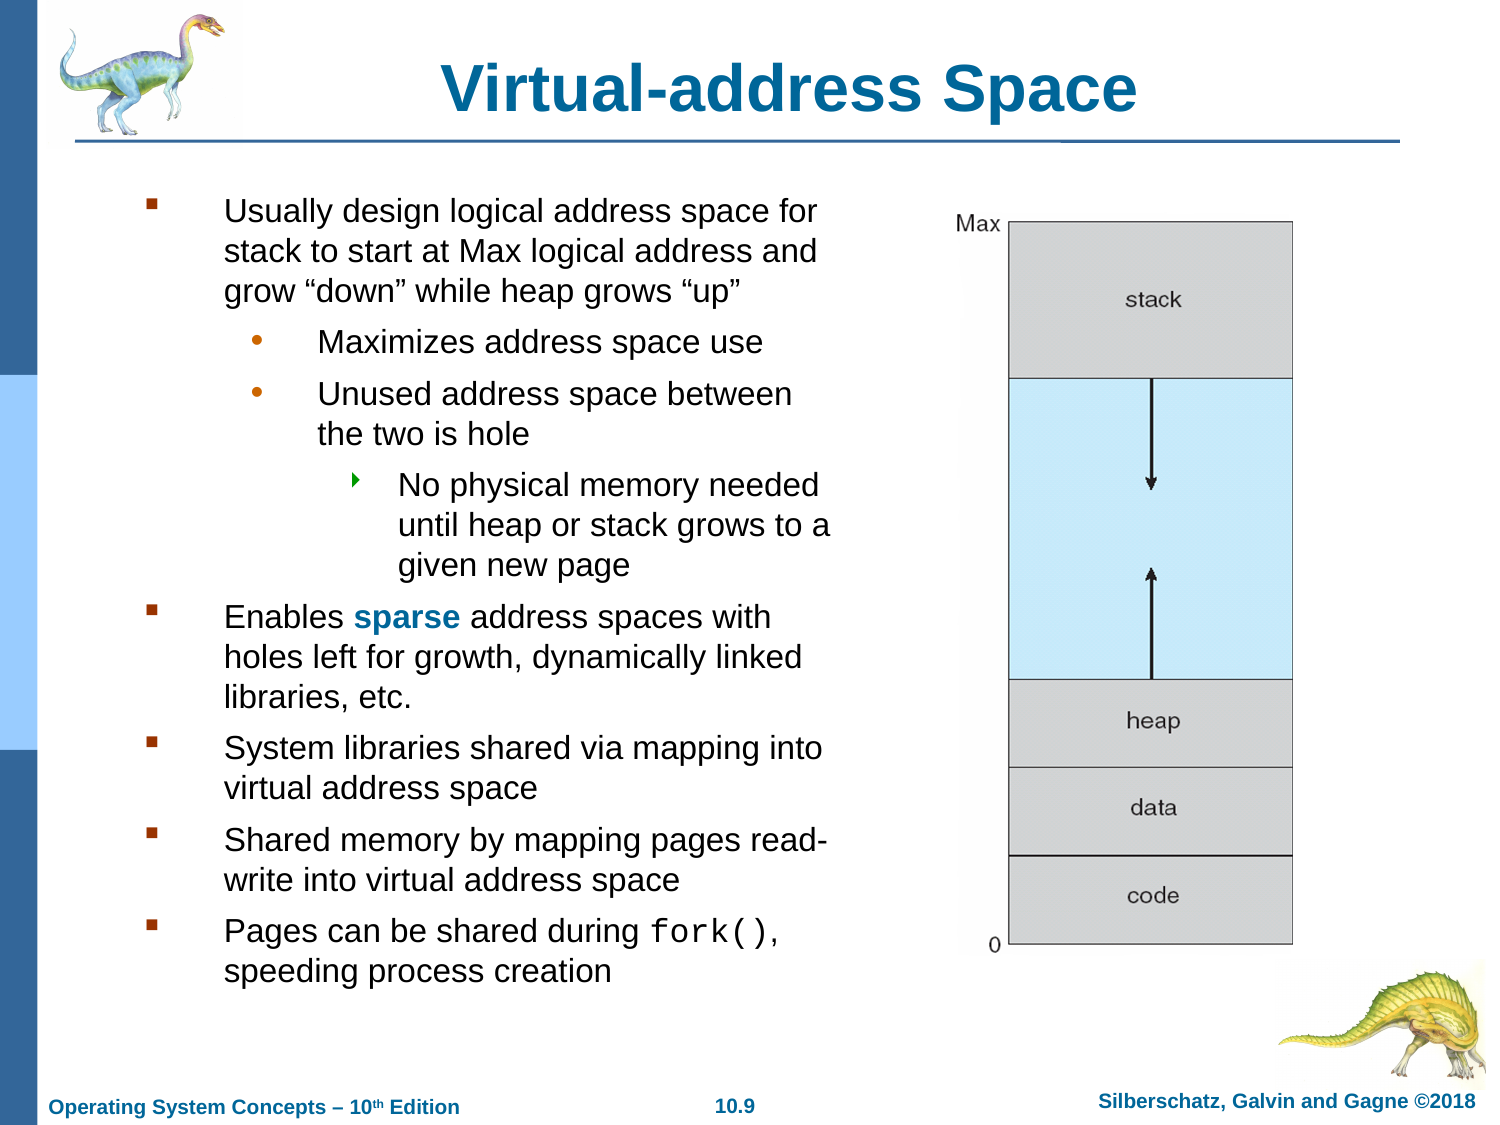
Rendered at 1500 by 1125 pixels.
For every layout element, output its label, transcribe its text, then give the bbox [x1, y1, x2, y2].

picture [46, 0, 243, 149]
title Virtual-address Space [154, 38, 1425, 133]
picture [953, 208, 1486, 1090]
text_box Usually design logical address space for stack to start at Max logical address and grow “down” while heap grows “up” Maximizes address space use Unused address space between the two is hole No physical memory needed until heap or stack grows to a given new page Enables sparse address spaces with holes left for growth, dynamically linked libraries, etc. System libraries shared via mapping into virtual address space Shared memory by mapping pages read-write into virtual address space Pages can be shared during fork(), speeding process creation [133, 183, 856, 1005]
